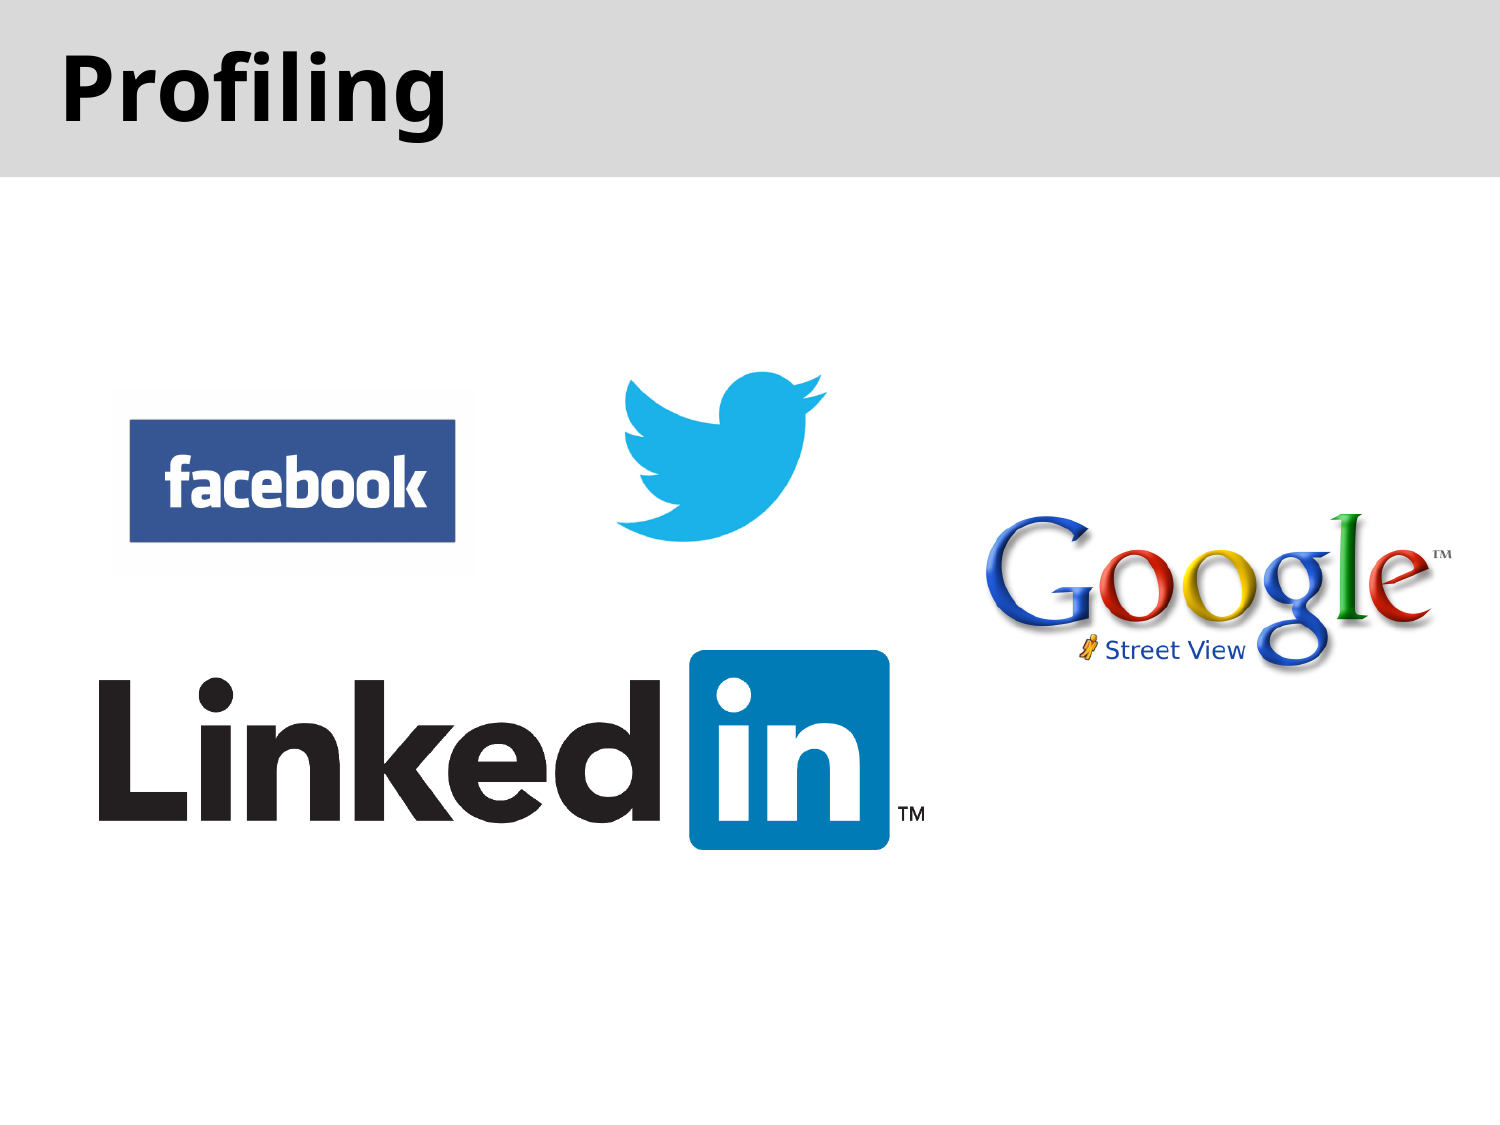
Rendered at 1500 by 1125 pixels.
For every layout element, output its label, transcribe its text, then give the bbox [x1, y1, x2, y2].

picture [573, 308, 870, 604]
picture [768, 724, 859, 820]
picture [877, 650, 924, 851]
picture [99, 650, 701, 851]
title Profiling [0, 0, 1500, 178]
picture [719, 726, 748, 820]
picture [111, 389, 476, 576]
picture [717, 678, 750, 712]
picture [978, 489, 1453, 687]
